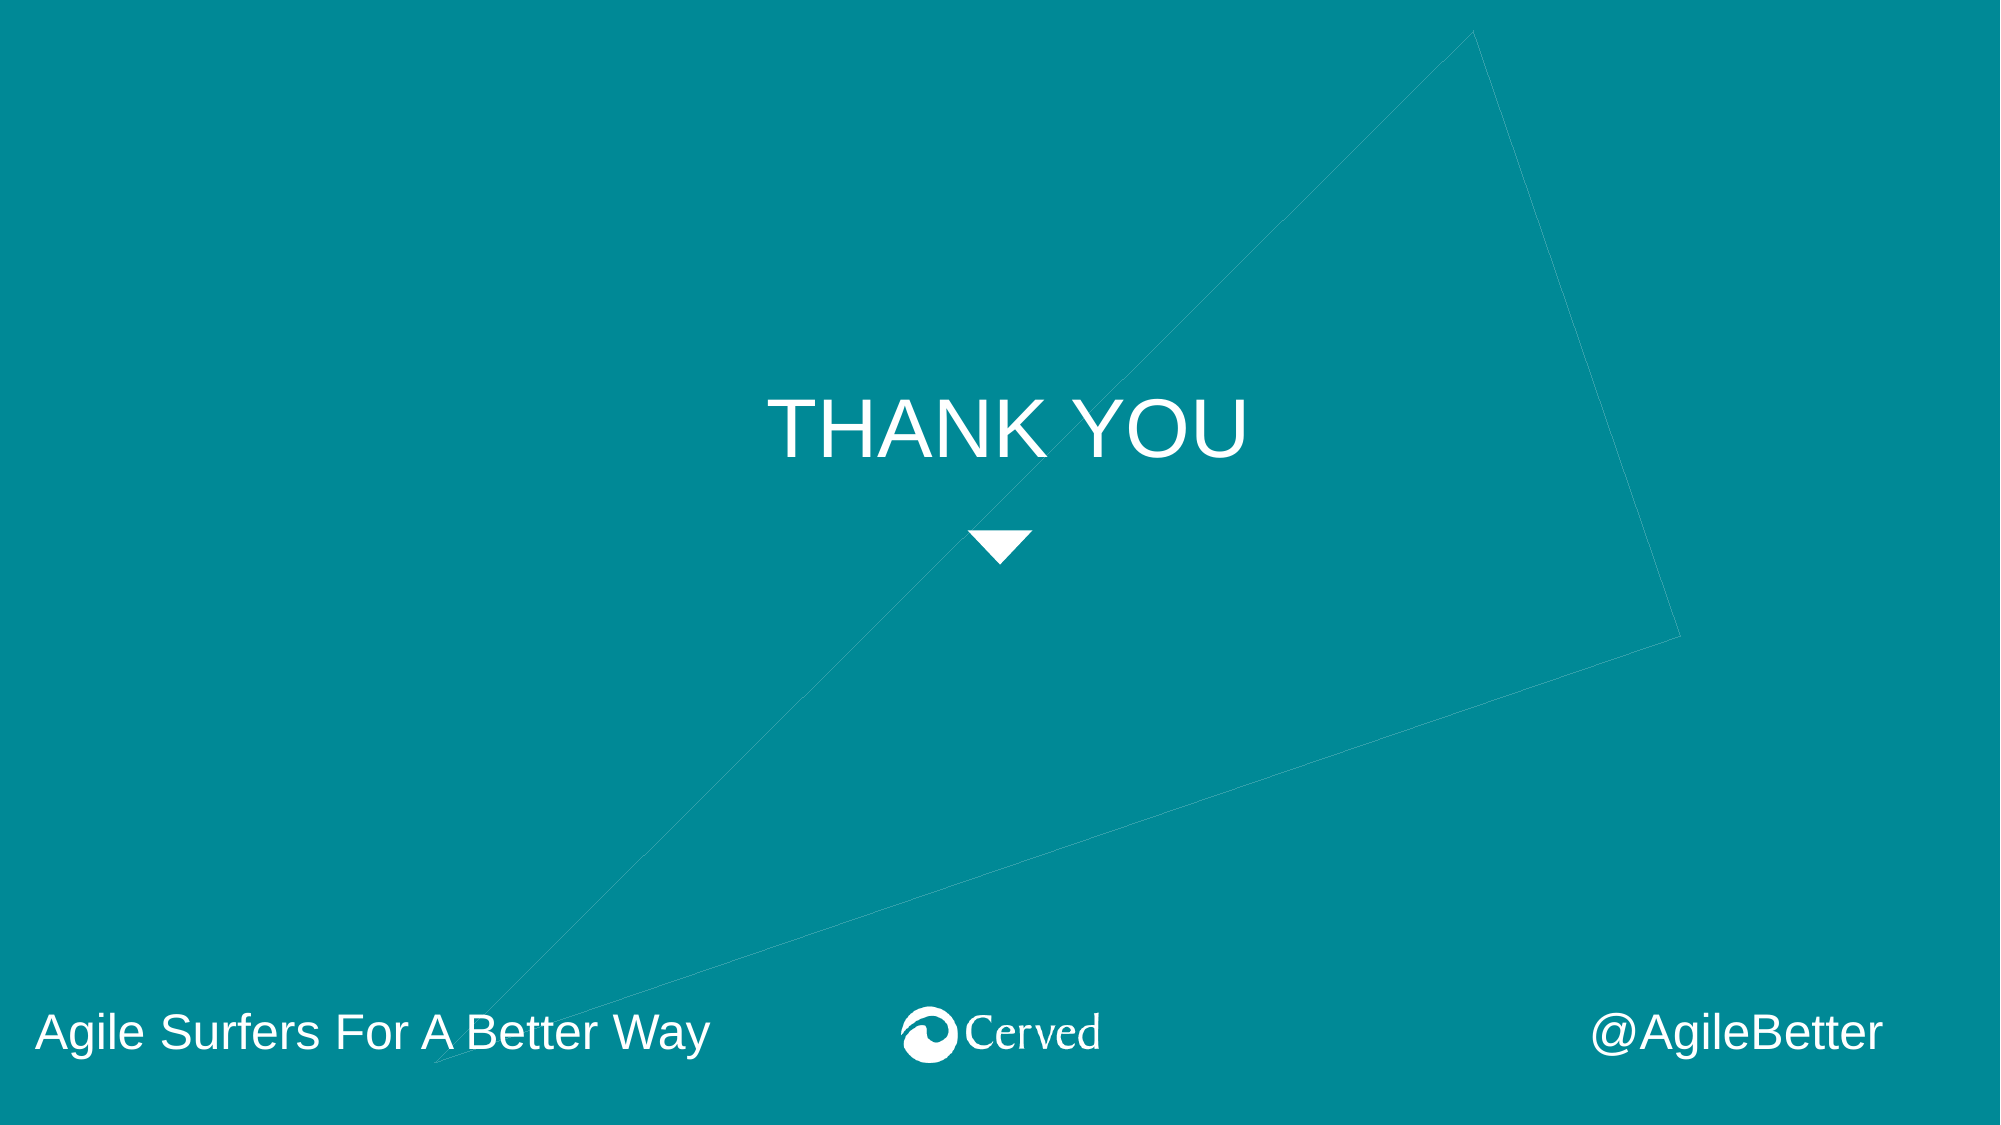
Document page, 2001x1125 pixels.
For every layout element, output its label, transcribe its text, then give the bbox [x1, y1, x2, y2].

picture [901, 1006, 1099, 1063]
text_box @AgileBetter [1573, 998, 1931, 1077]
text_box Agile Surfers For A Better Way [19, 998, 830, 1122]
